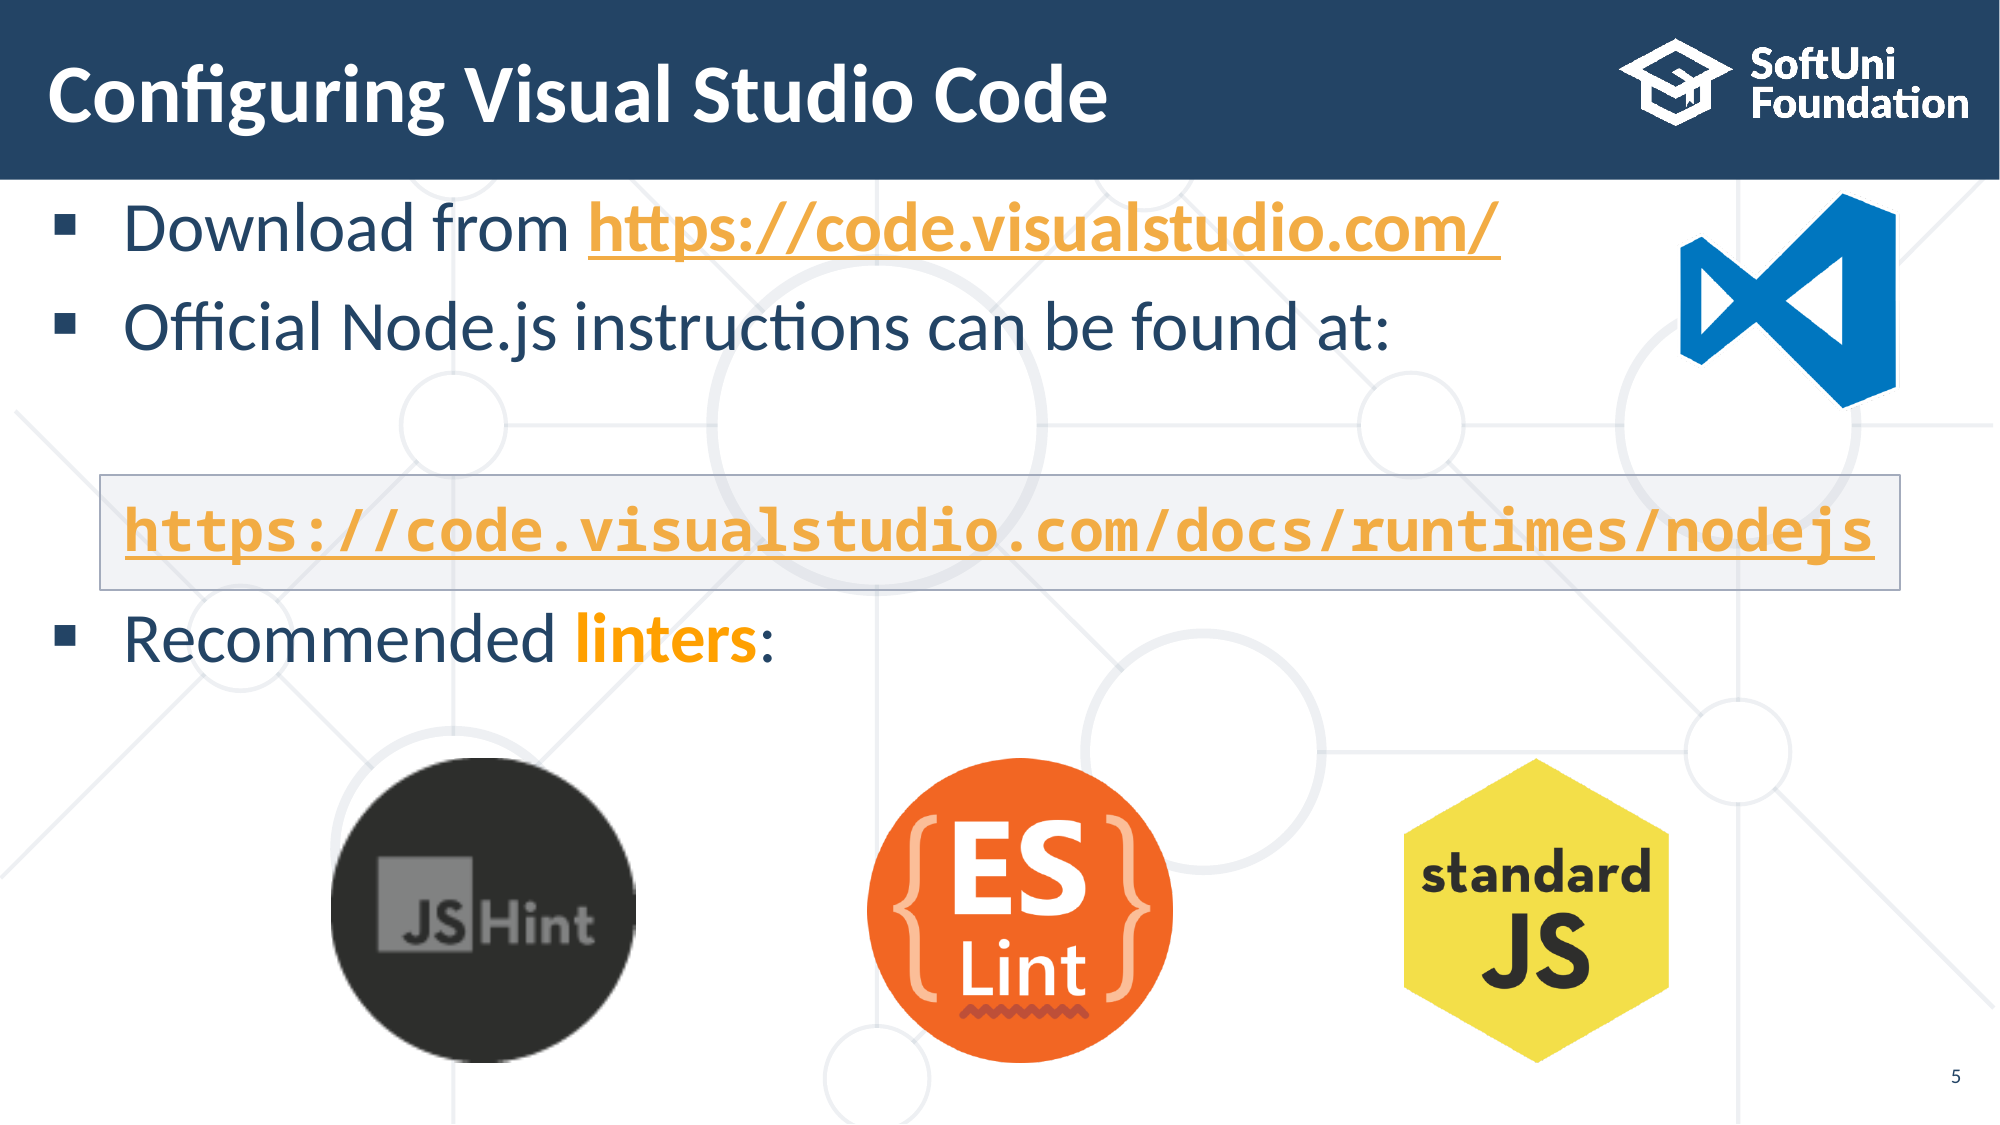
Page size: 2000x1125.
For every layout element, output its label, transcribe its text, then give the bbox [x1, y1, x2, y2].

slide_number 5 [1896, 1049, 1968, 1101]
picture [330, 758, 636, 1063]
title Configuring Visual Studio Code [31, 16, 1591, 162]
picture [1675, 188, 1900, 413]
list Download from https://code.visualstudio.com/ Official Node.js instructions can be found at: Recommended linters: [31, 188, 1968, 1103]
picture [1618, 38, 1968, 126]
picture [867, 758, 1173, 1063]
picture [1404, 758, 1669, 1063]
text_box https://code.visualstudio.com/docs/runtimes/nodejs [99, 474, 1900, 590]
